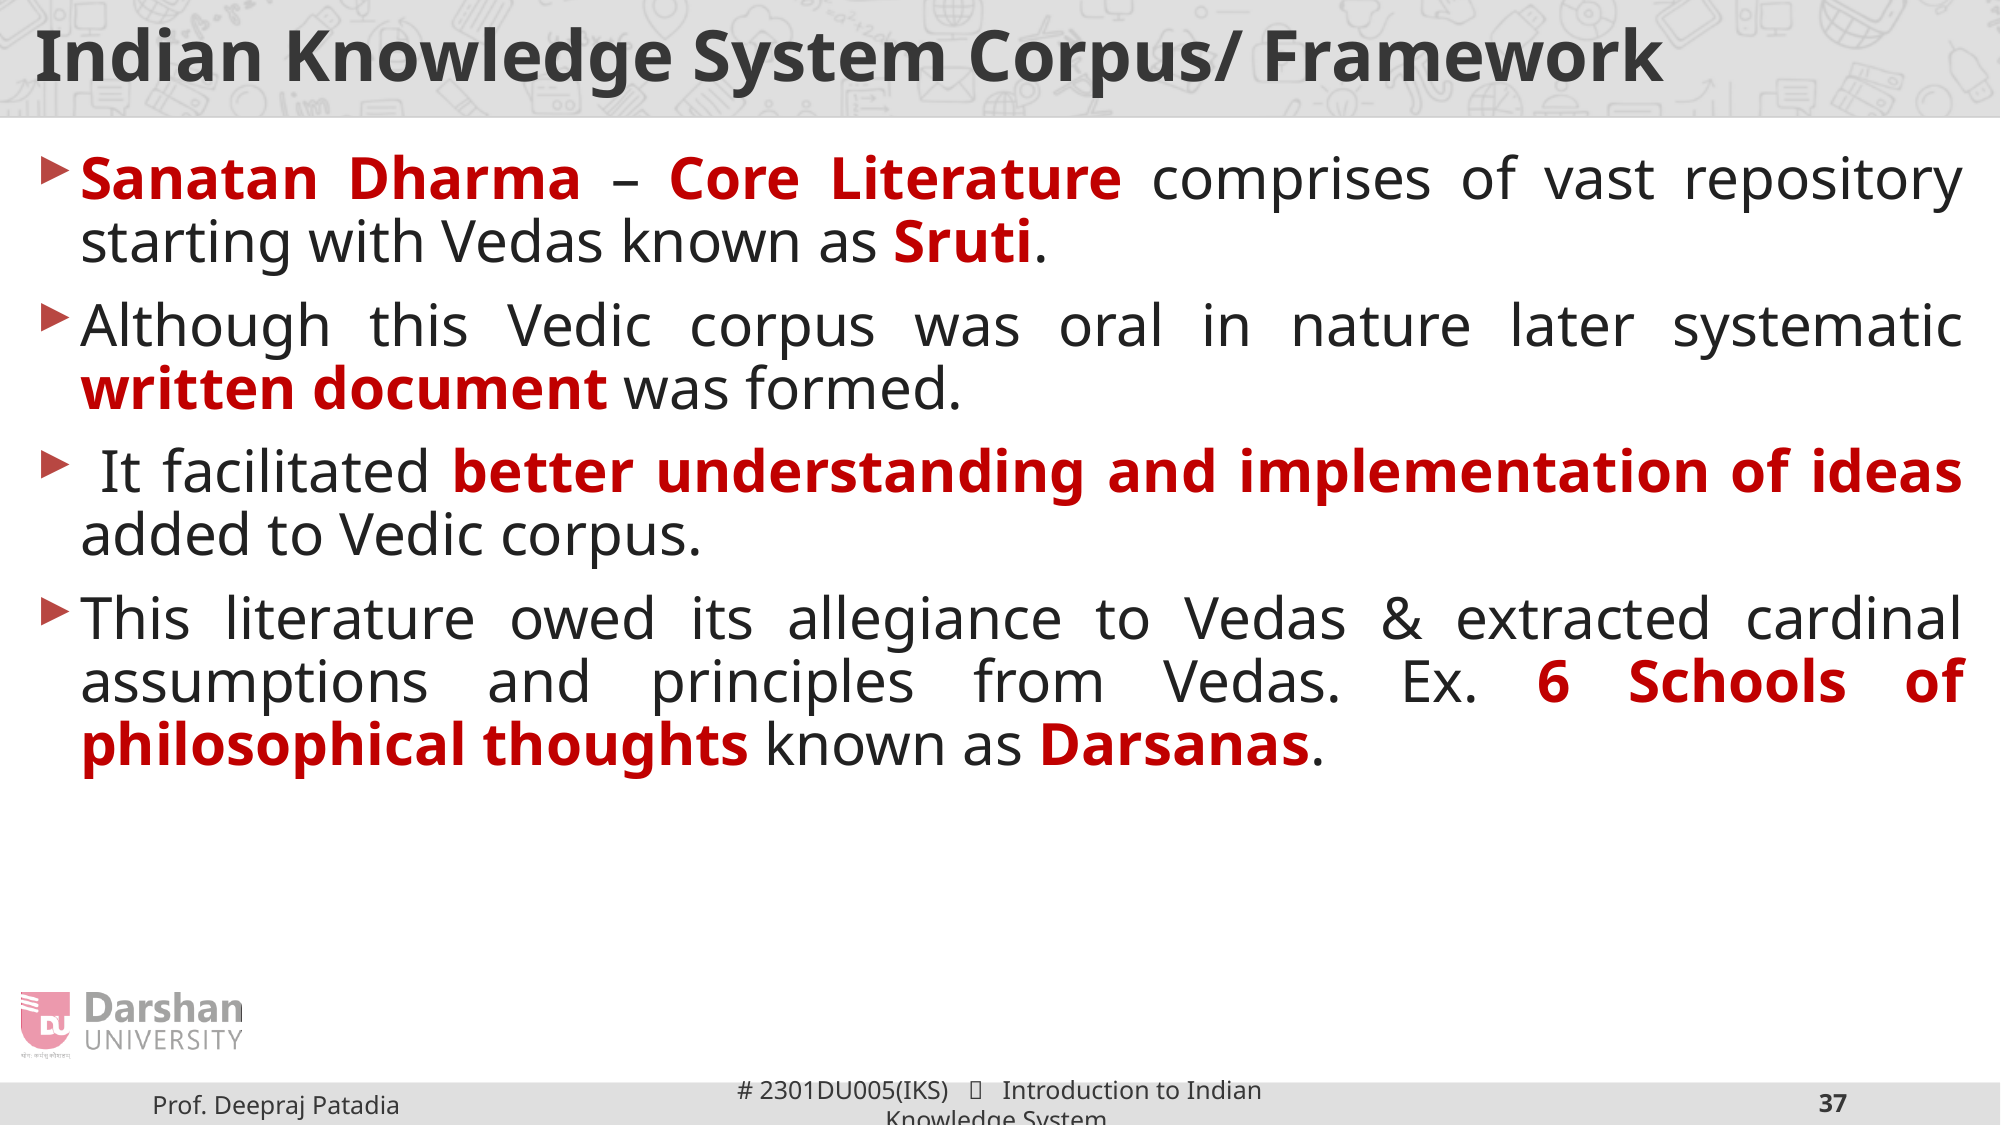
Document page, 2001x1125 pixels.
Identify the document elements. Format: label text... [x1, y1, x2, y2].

list Sanatan Dharma – Core Literature comprises of vast repository starting with Vedas known as Sruti. Although this Vedic corpus was oral in nature later systematic written document was formed. It facilitated better understanding and implementation of ideas added to Vedic corpus. This literature owed its allegiance to Vedas & extracted cardinal assumptions and principles from Vedas. Ex. 6 Schools of philosophical thoughts known as Darsanas. [21, 141, 1979, 1059]
title Indian Knowledge System Corpus/ Framework [0, 0, 2000, 117]
